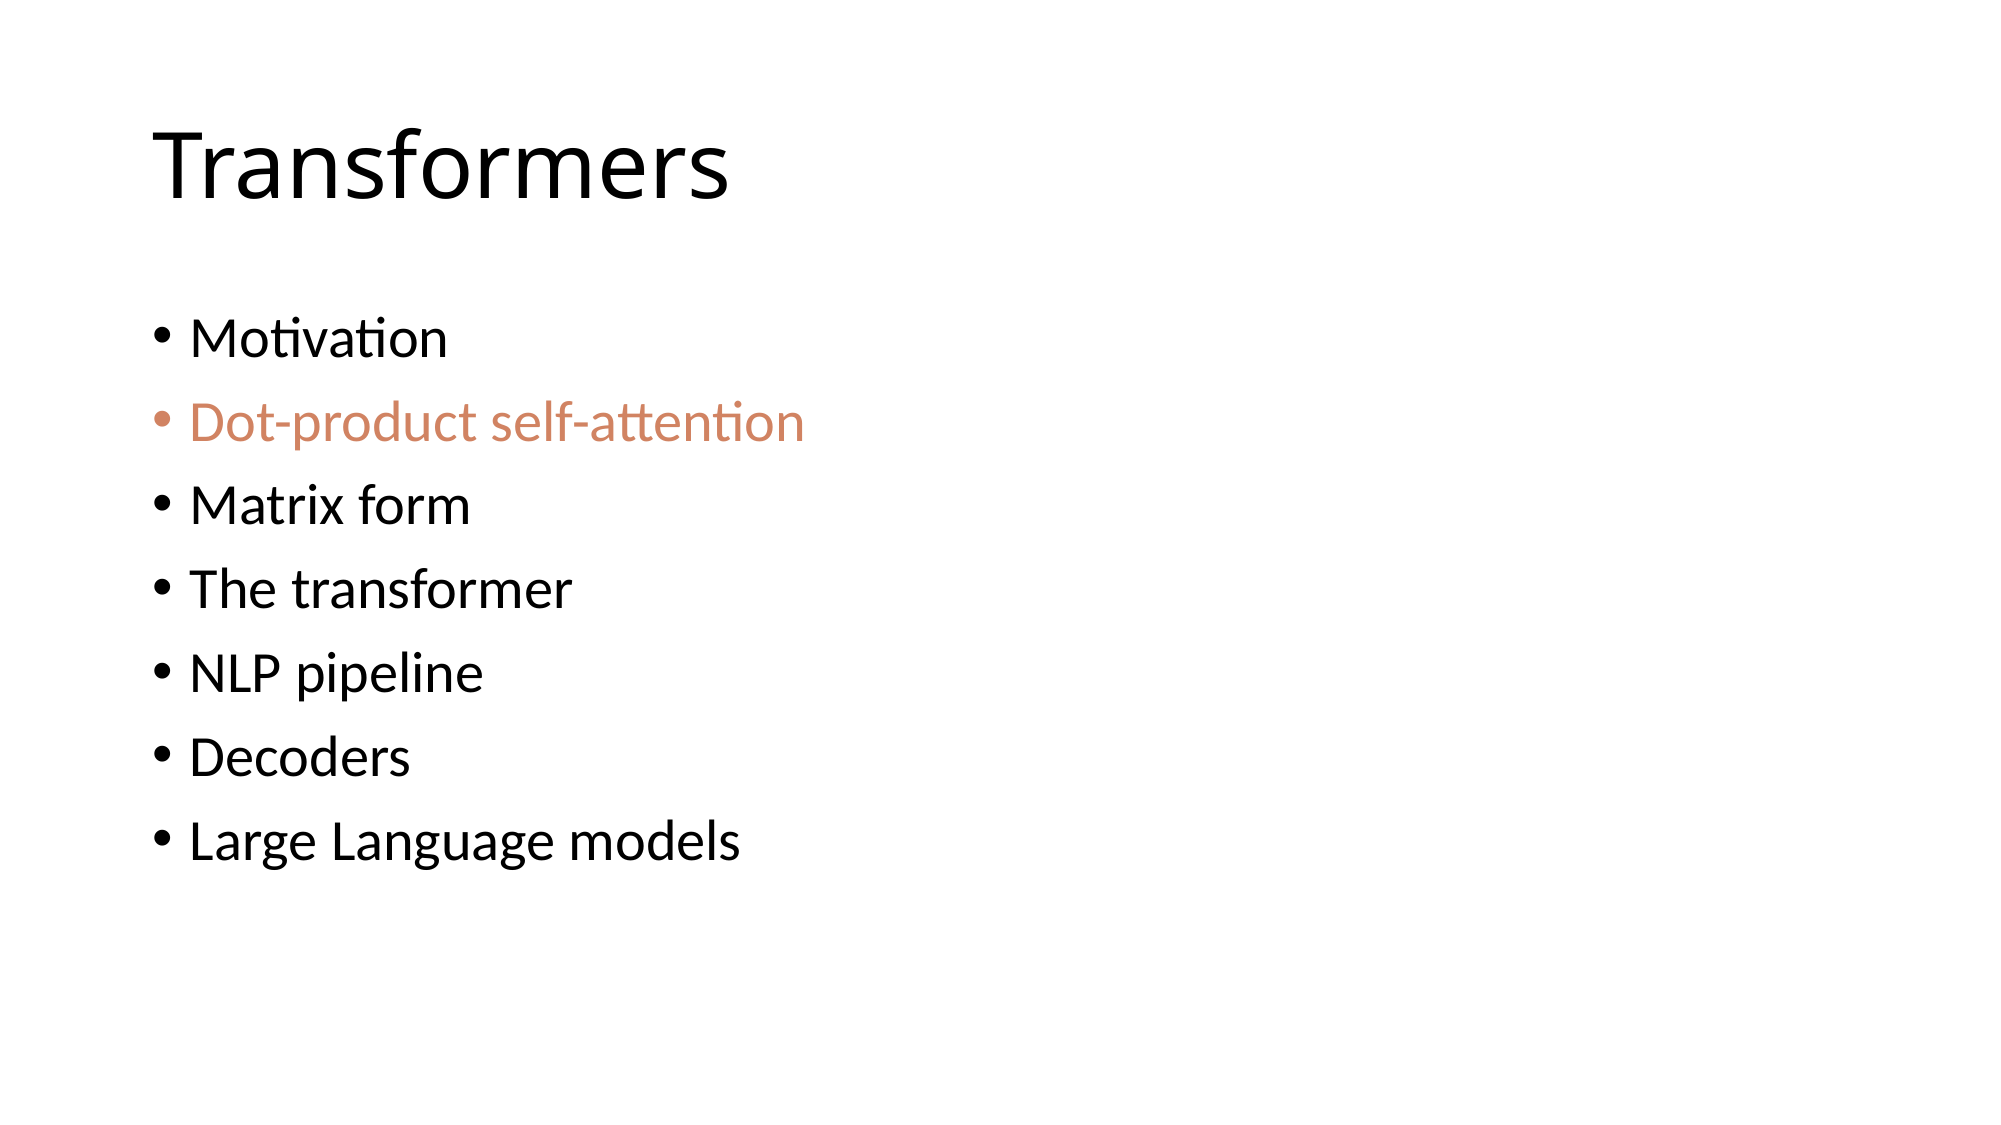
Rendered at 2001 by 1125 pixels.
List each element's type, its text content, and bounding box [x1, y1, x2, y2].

title Transformers [137, 59, 1863, 278]
list Motivation Dot-product self-attention Matrix form The transformer NLP pipeline Decoders Large Language models [137, 299, 1863, 1014]
